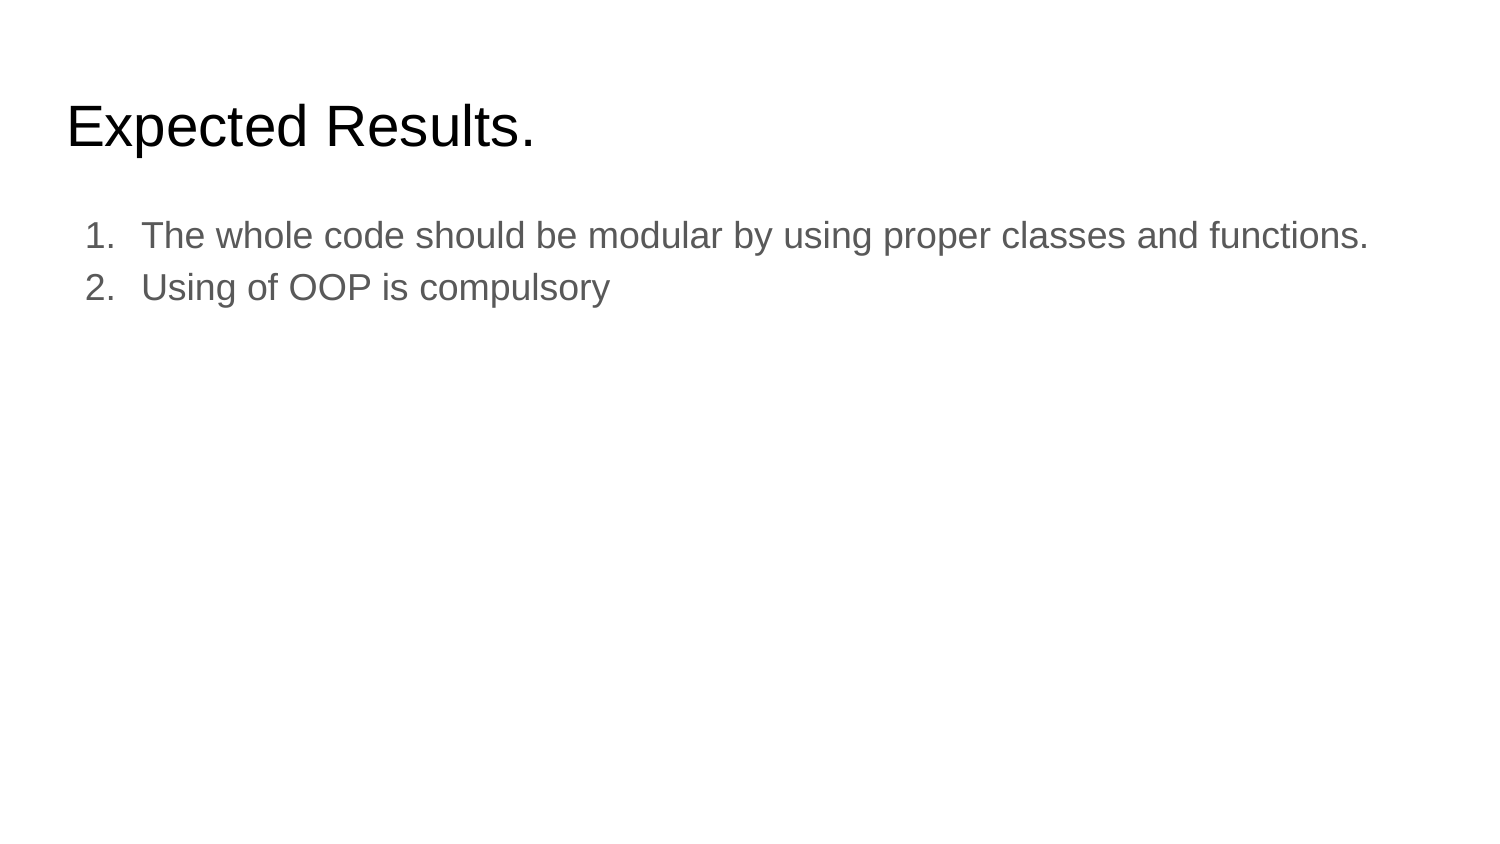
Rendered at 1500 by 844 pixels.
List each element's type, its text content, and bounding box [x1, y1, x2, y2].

title Expected Results. [51, 72, 1449, 167]
list The whole code should be modular by using proper classes and functions. Using of OOP is compulsory [51, 189, 1449, 423]
